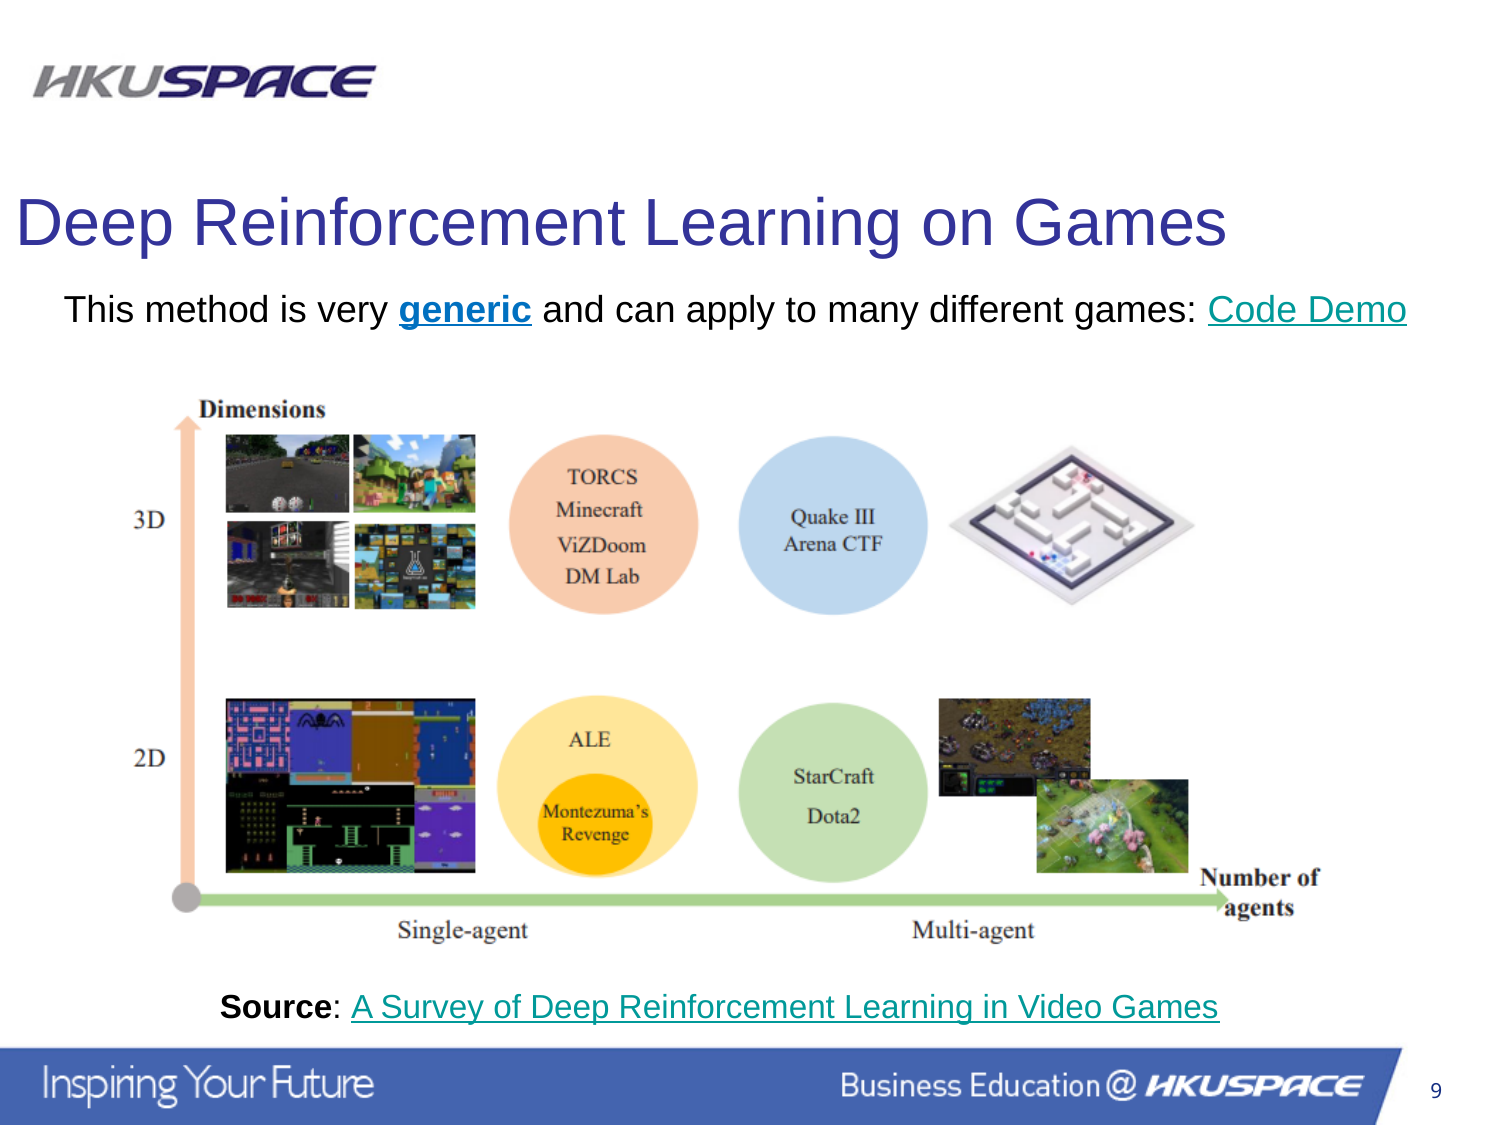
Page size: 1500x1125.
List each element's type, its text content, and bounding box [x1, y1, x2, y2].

text_box Source: A Survey of Deep Reinforcement Learning in Video Games [205, 978, 1246, 1033]
slide_number 9 [1415, 1070, 1499, 1125]
picture [0, 0, 1500, 1125]
title Deep Reinforcement Learning on Games [0, 101, 1325, 266]
text_box This method is very generic and can apply to many different games: Code Demo [48, 277, 1423, 383]
